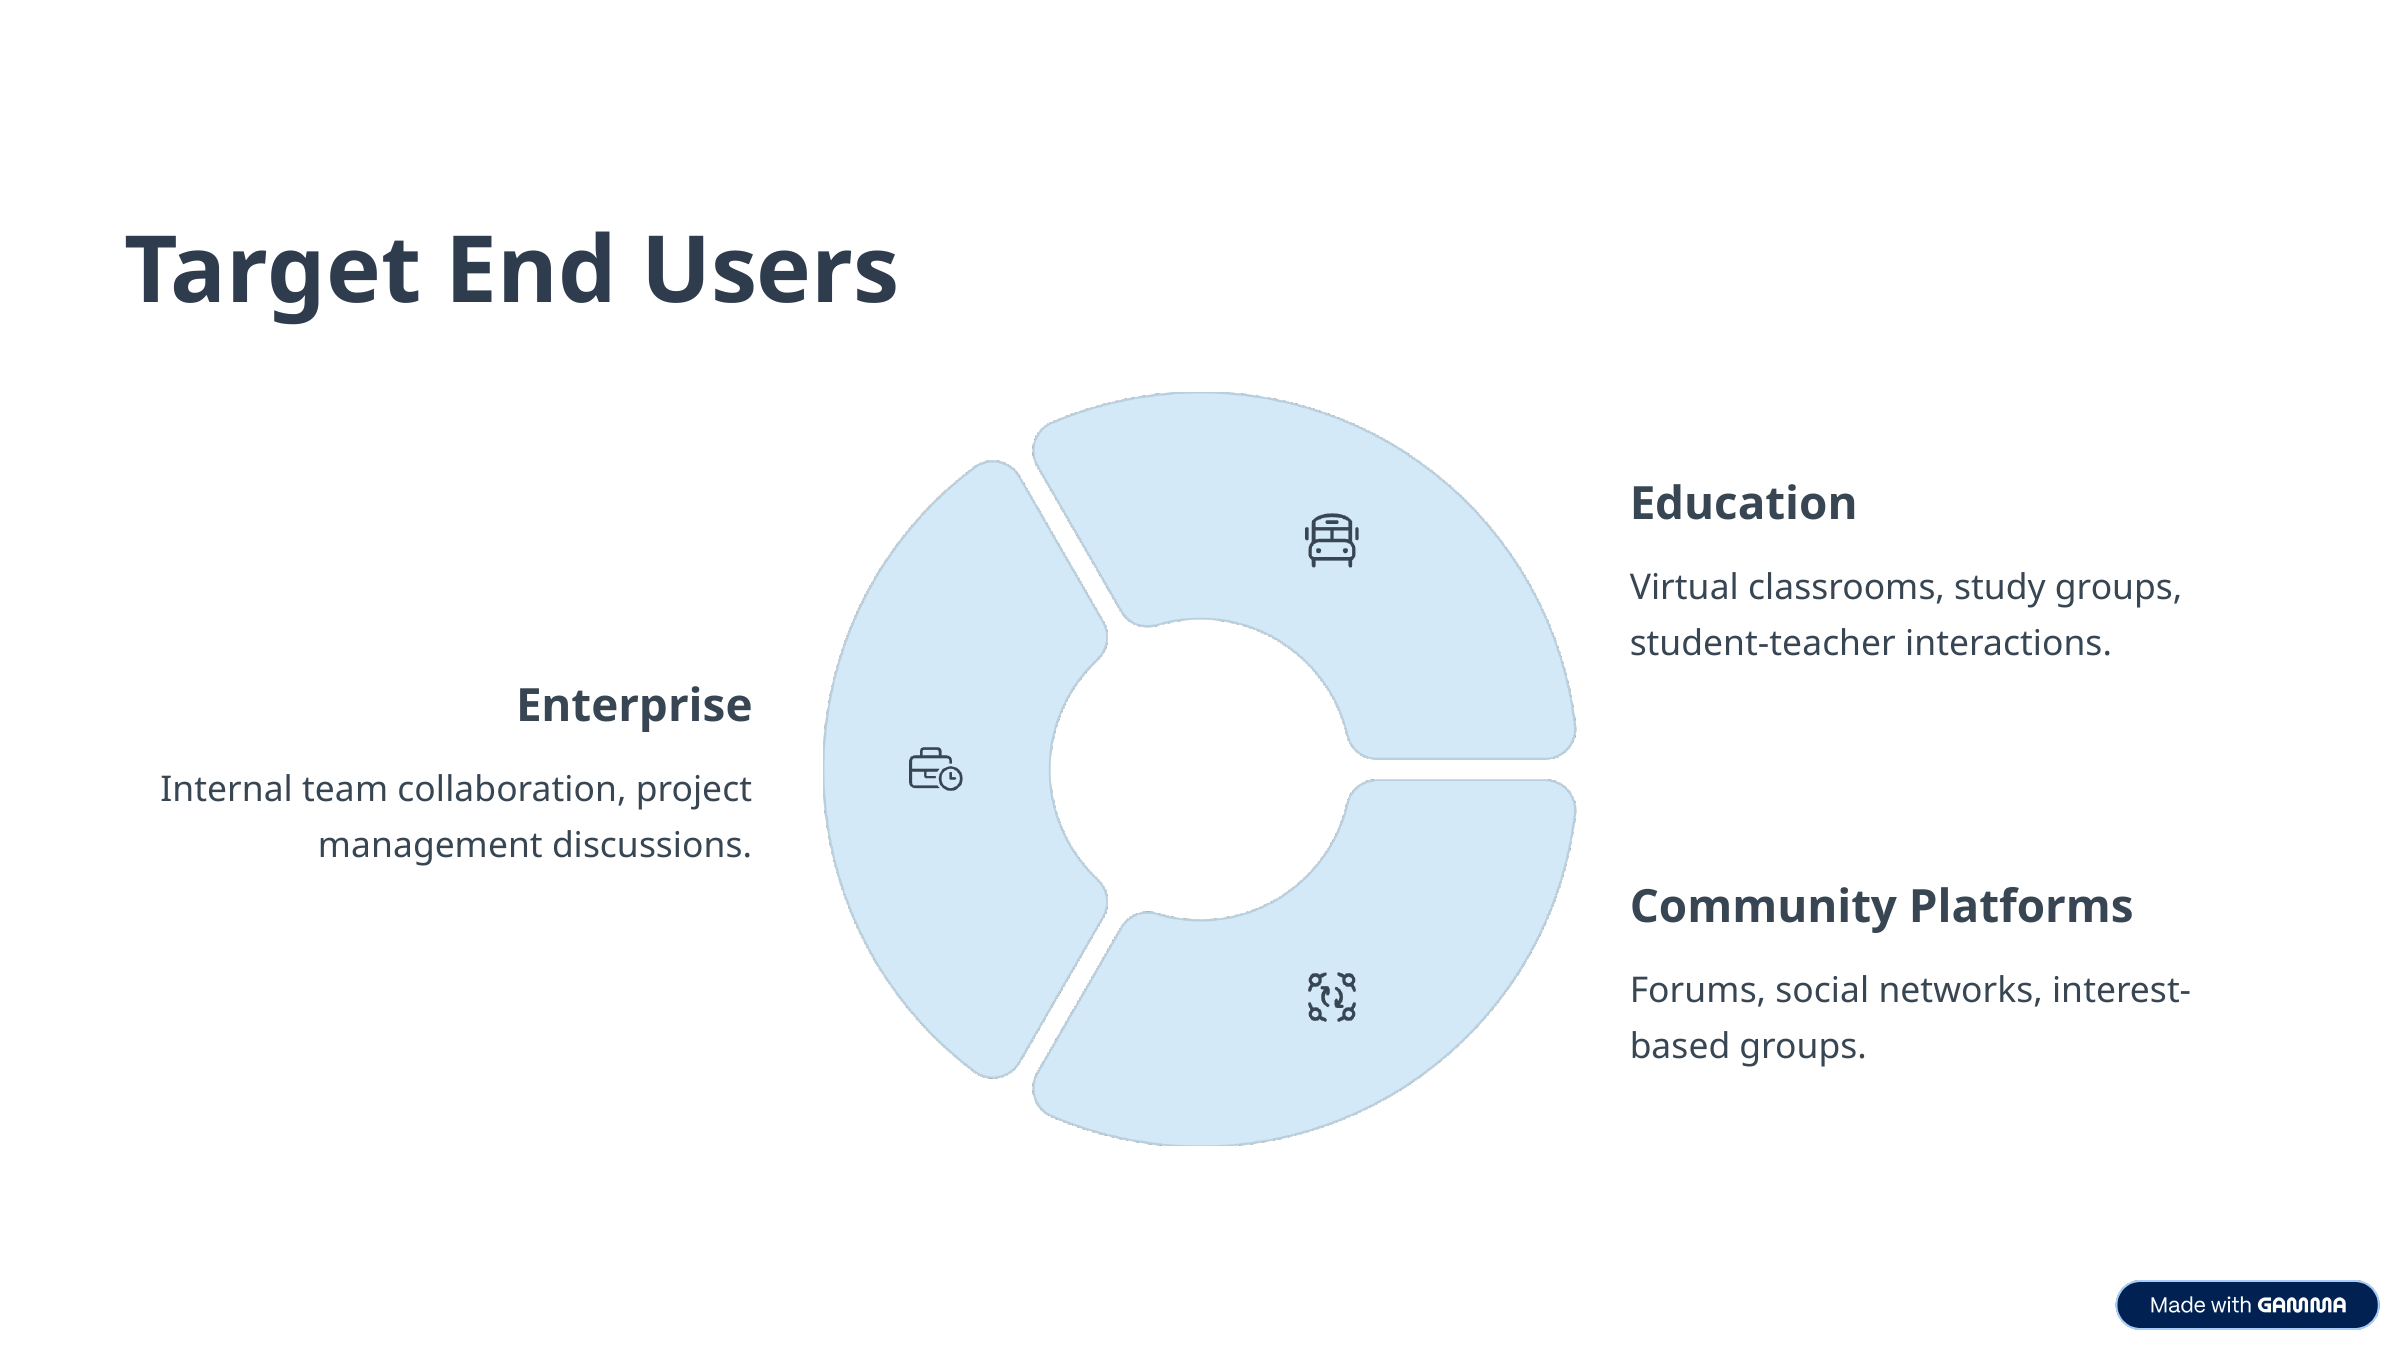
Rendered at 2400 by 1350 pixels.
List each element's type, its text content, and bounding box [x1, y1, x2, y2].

text_box Enterprise [284, 672, 753, 731]
text_box Community Platforms [1629, 873, 2098, 933]
text_box Education [1629, 470, 2098, 530]
text_box Internal team collaboration, project management discussions. [124, 751, 753, 866]
text_box Forums, social networks, interest-based groups. [1629, 953, 2276, 1068]
text_box Virtual classrooms, study groups, student-teacher interactions. [1629, 550, 2276, 665]
text_box Target End Users [124, 204, 1060, 322]
picture [2106, 1271, 2389, 1339]
picture [823, 392, 1577, 1146]
